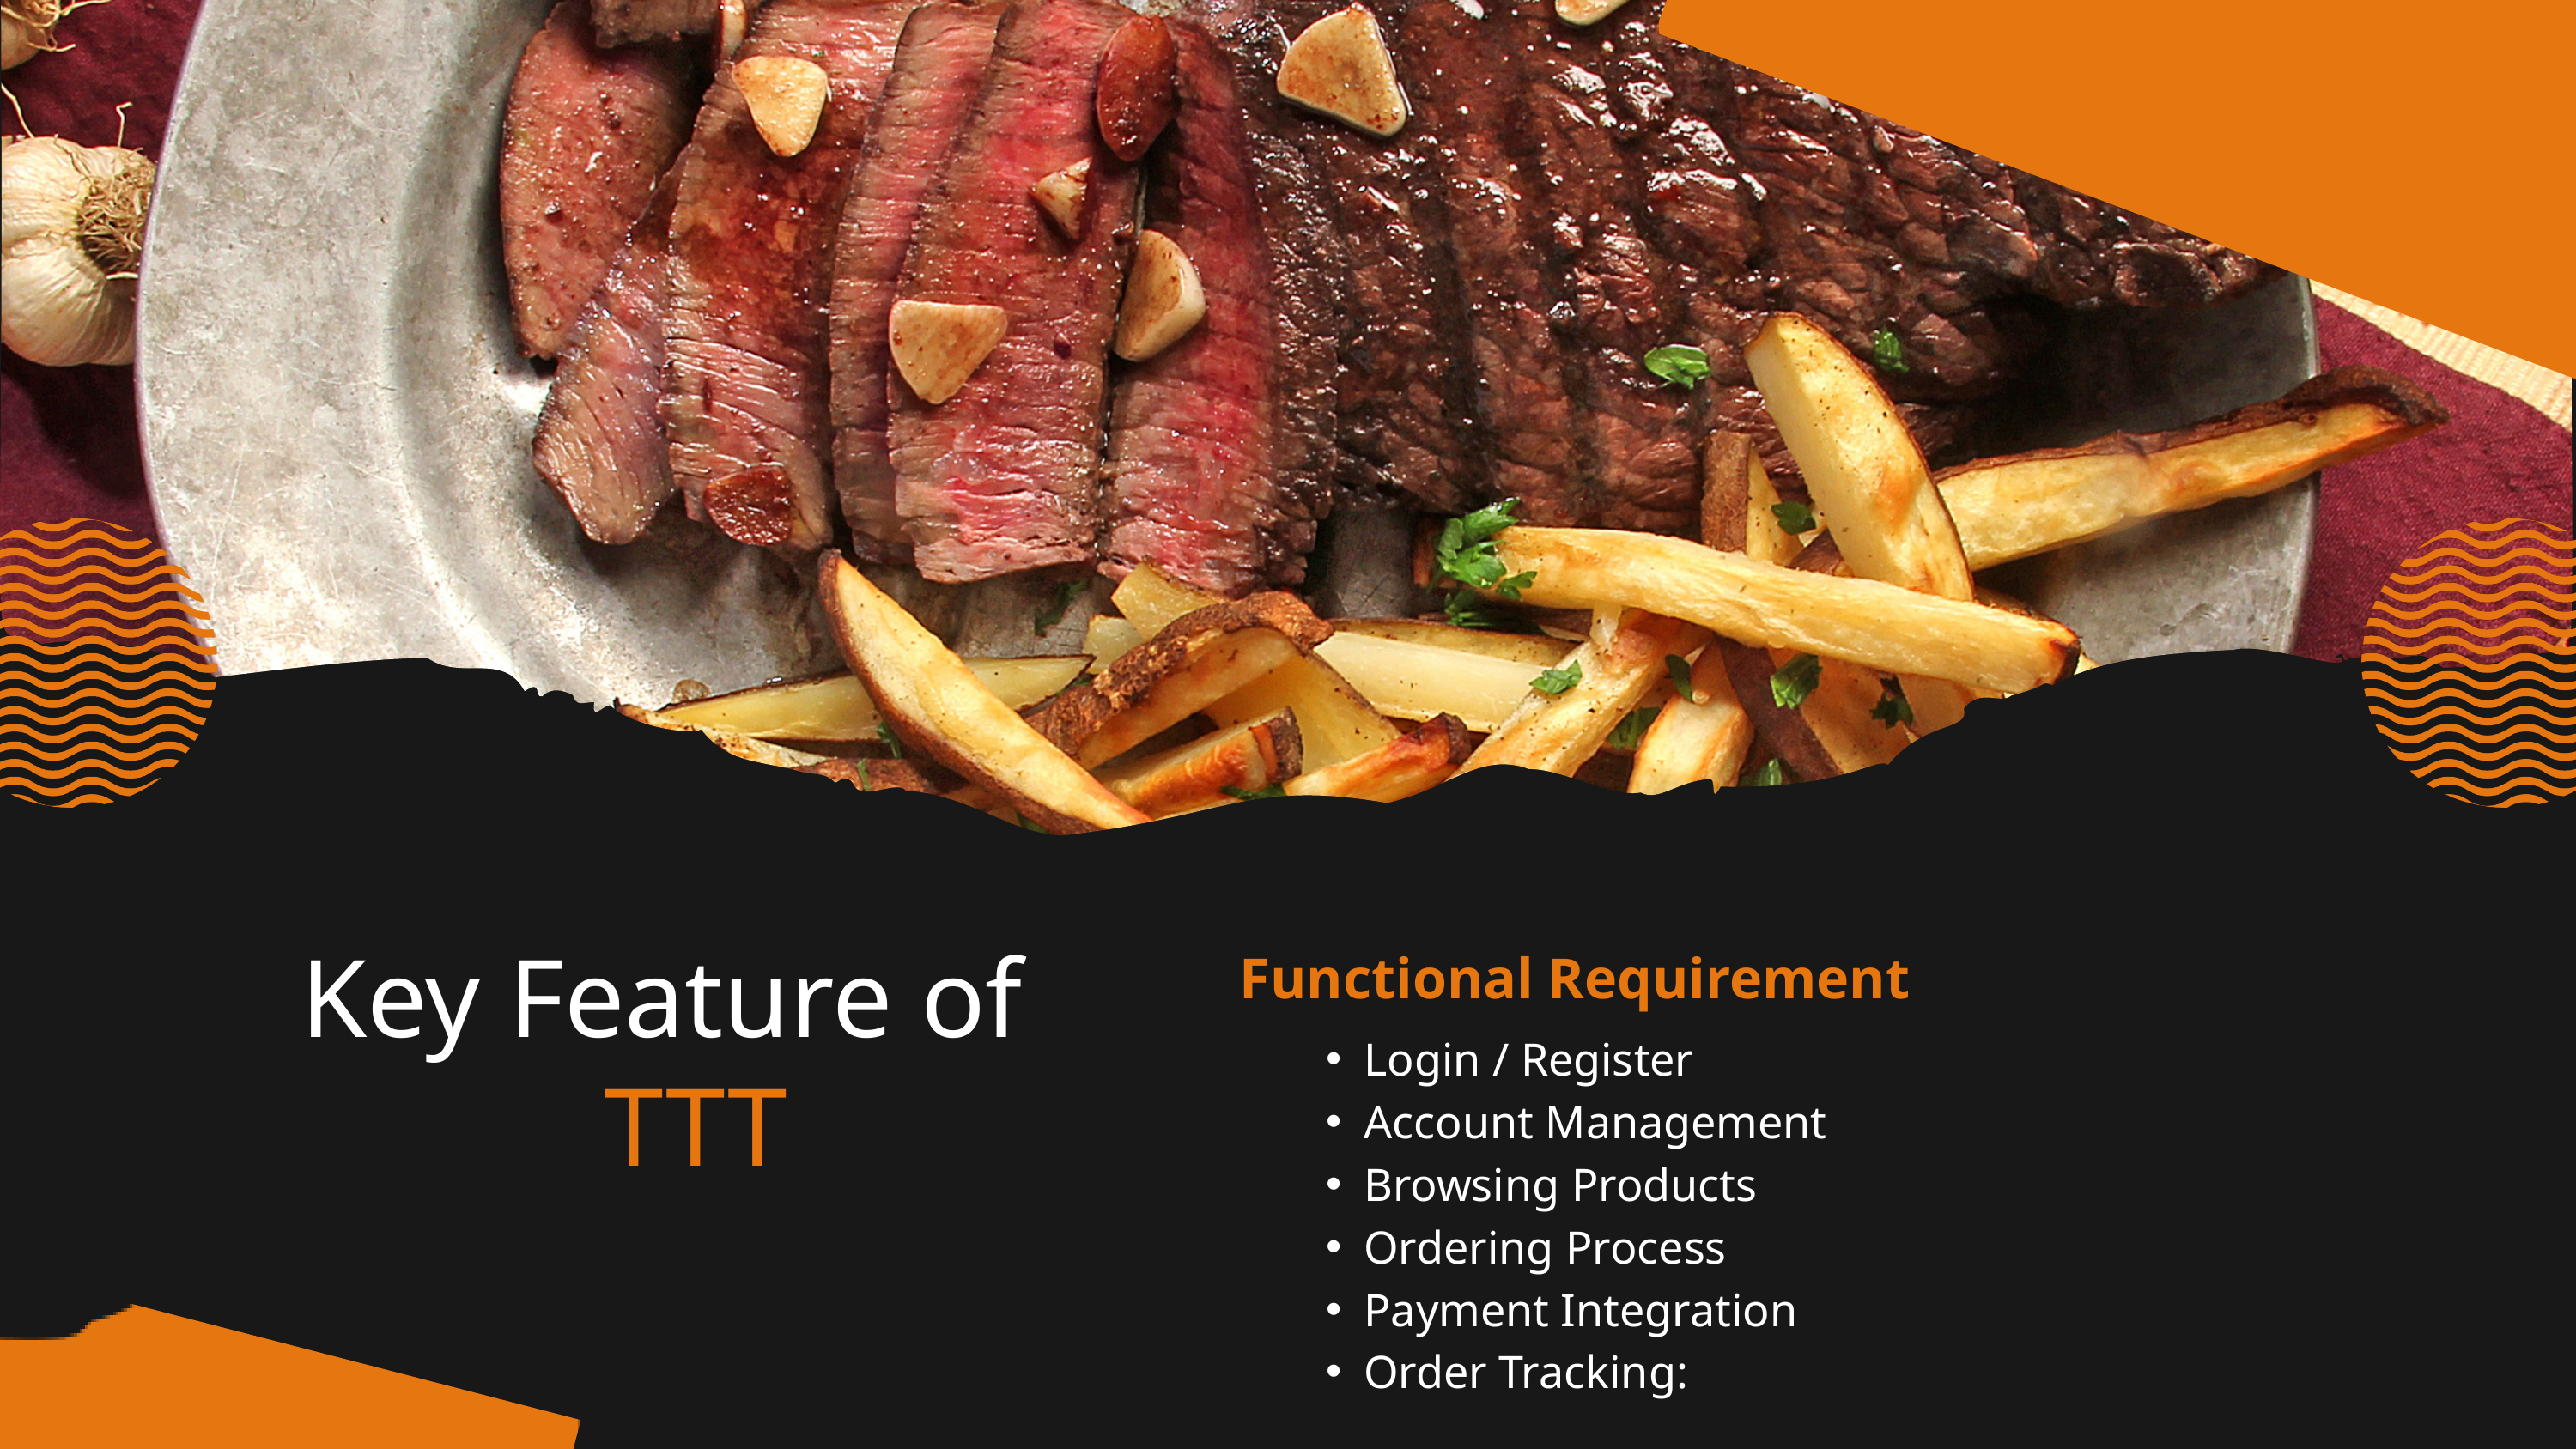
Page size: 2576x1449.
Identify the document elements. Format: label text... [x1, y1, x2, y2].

text_box Key Feature of [301, 908, 1160, 1059]
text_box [0, 0, 2576, 836]
text_box Functional Requirement [1239, 932, 1996, 1010]
text_box TTT [605, 1037, 1288, 1188]
text_box Login / Register Account Management Browsing Products Ordering Process Payment Integration Order Tracking: [1288, 1022, 2382, 1398]
text_box [0, 1270, 581, 1449]
